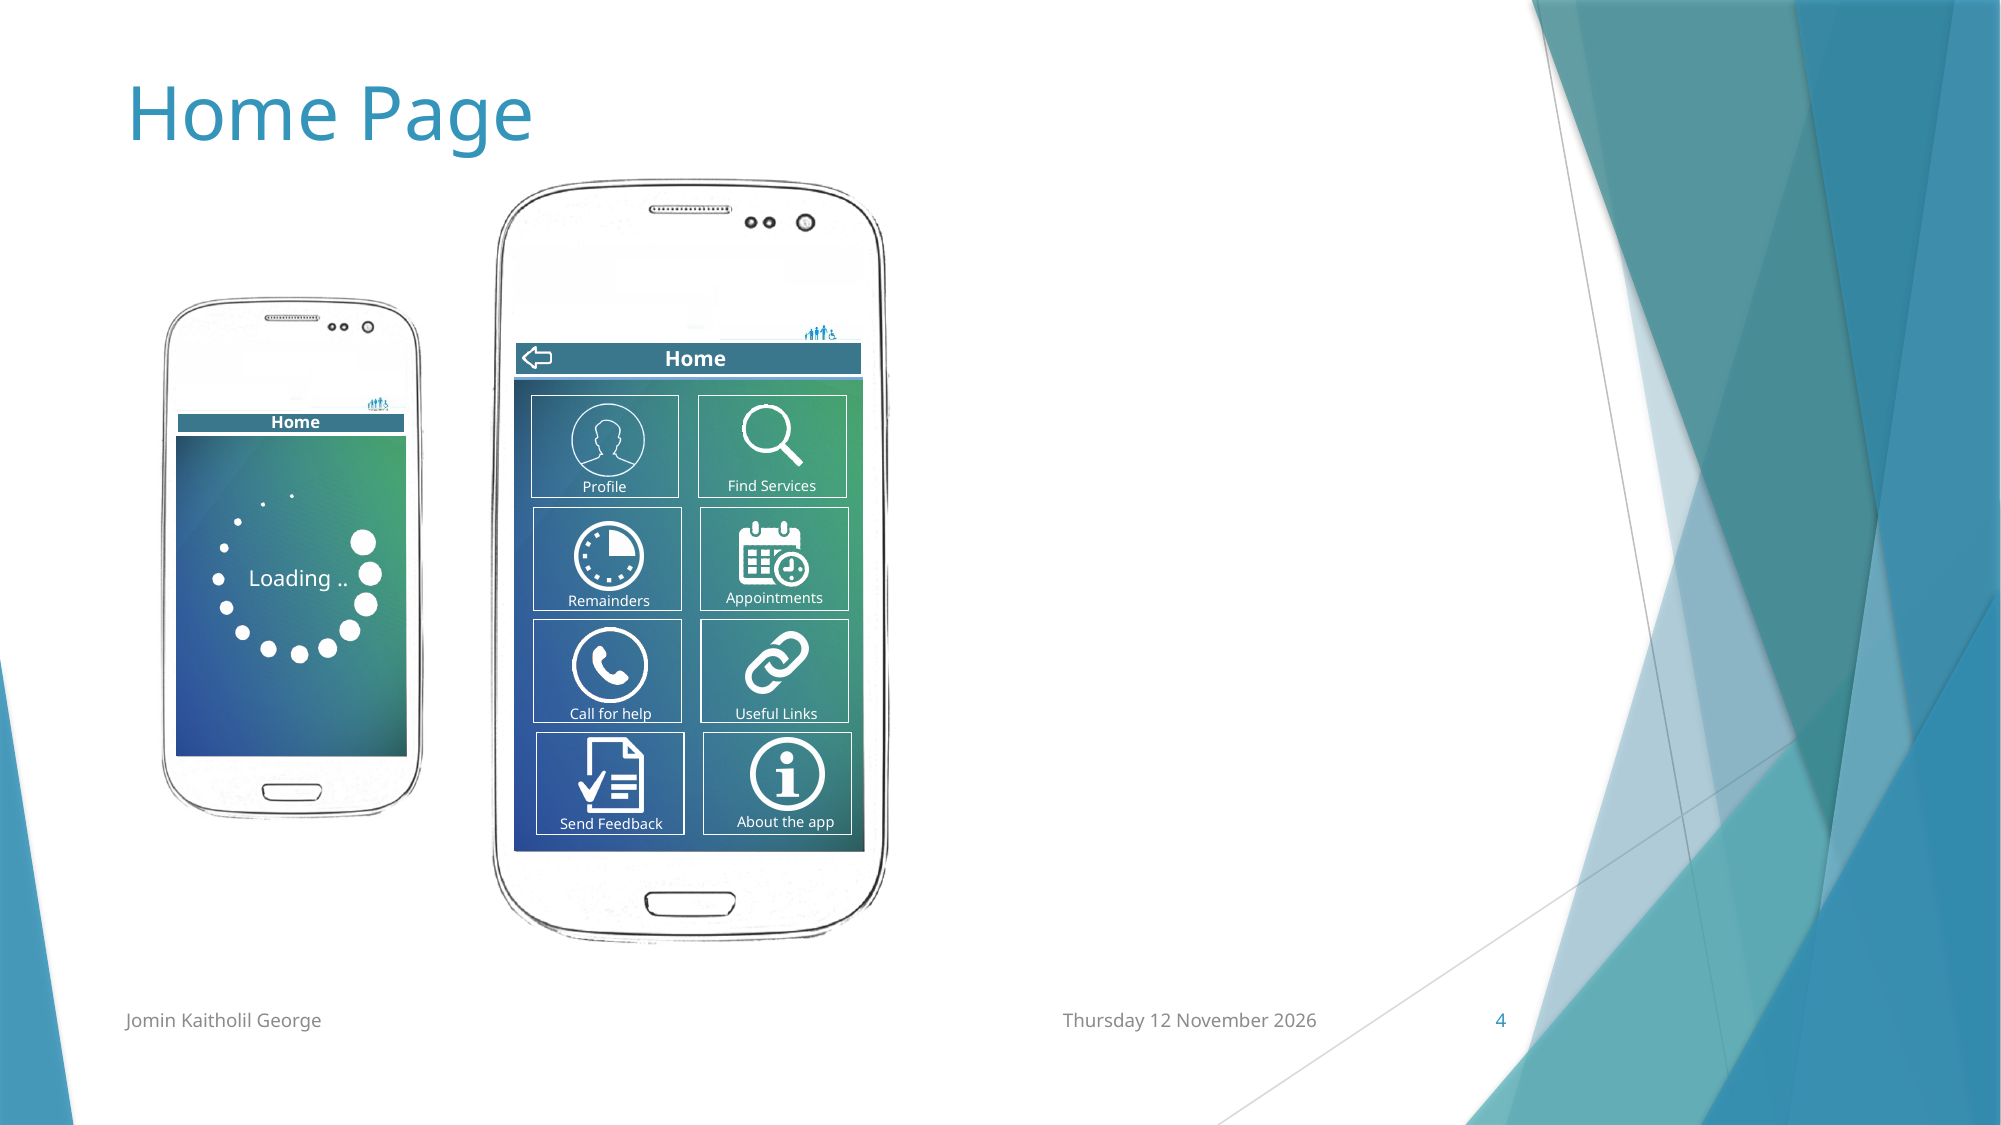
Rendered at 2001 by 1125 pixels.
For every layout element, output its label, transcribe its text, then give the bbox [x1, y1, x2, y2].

title Home Page [111, 57, 1522, 171]
footer Jomin Kaitholil George [111, 991, 1145, 1051]
picture [463, 169, 909, 956]
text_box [142, 290, 437, 828]
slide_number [1145, 991, 1332, 1051]
slide_number 4 [1409, 991, 1522, 1051]
